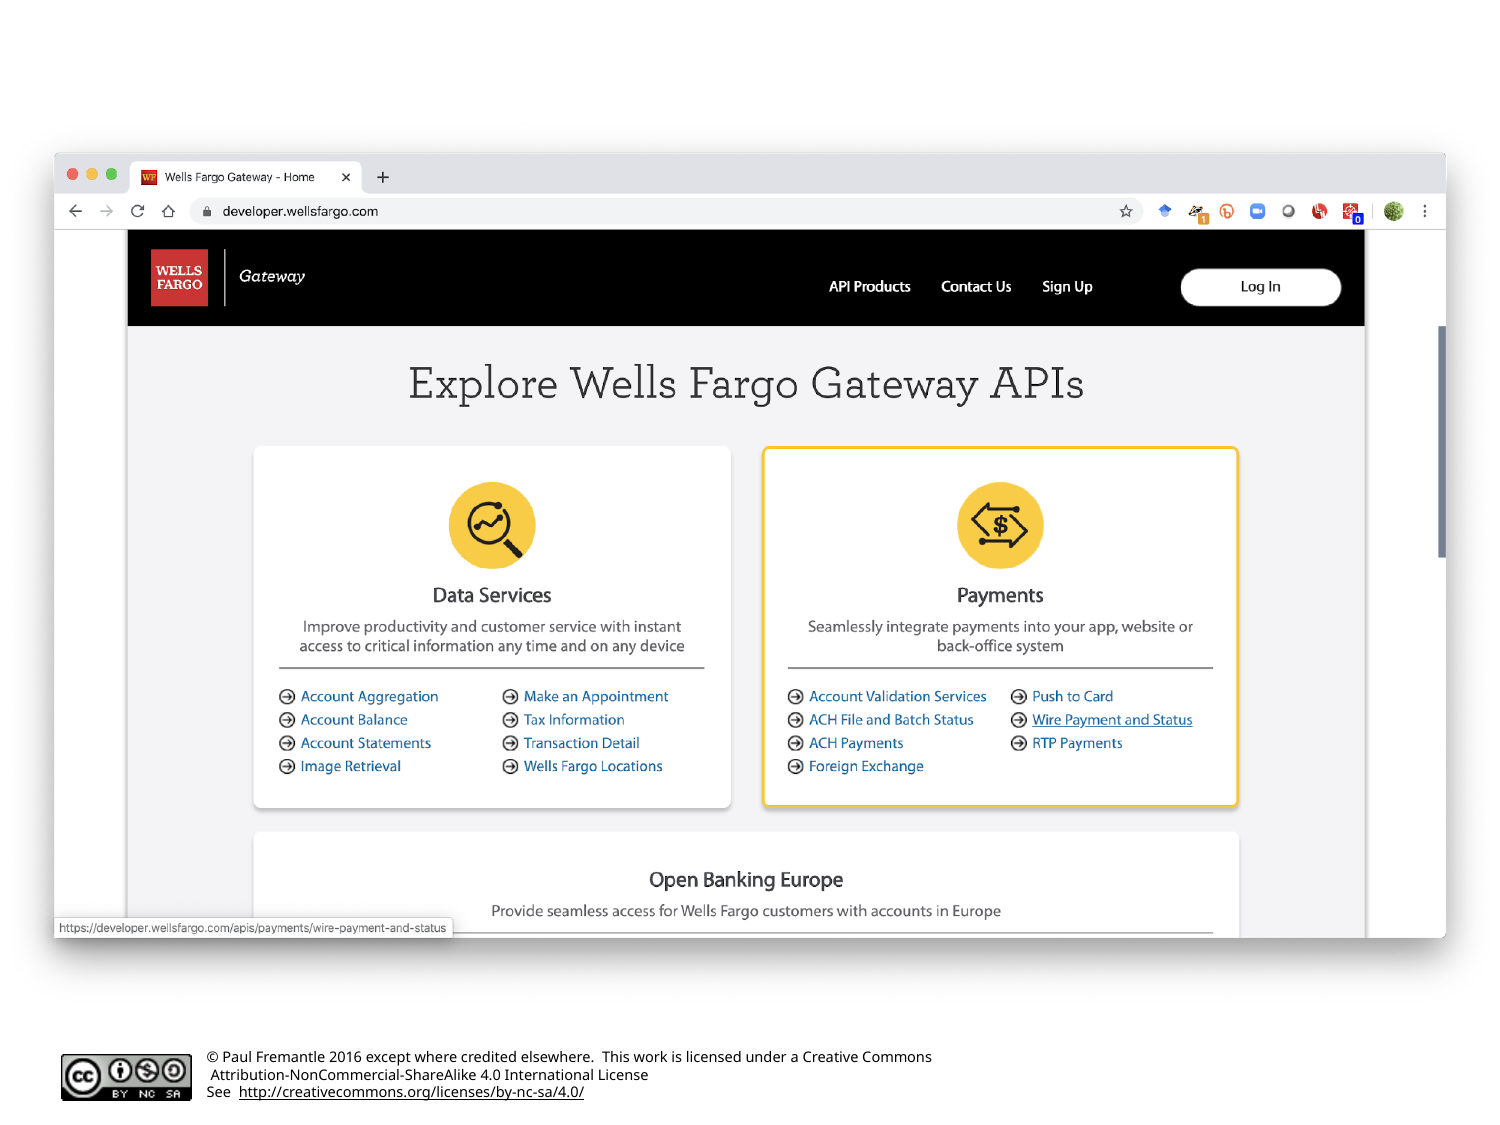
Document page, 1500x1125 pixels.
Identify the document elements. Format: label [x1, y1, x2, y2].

picture [61, 1054, 192, 1101]
picture [0, 116, 1500, 1009]
